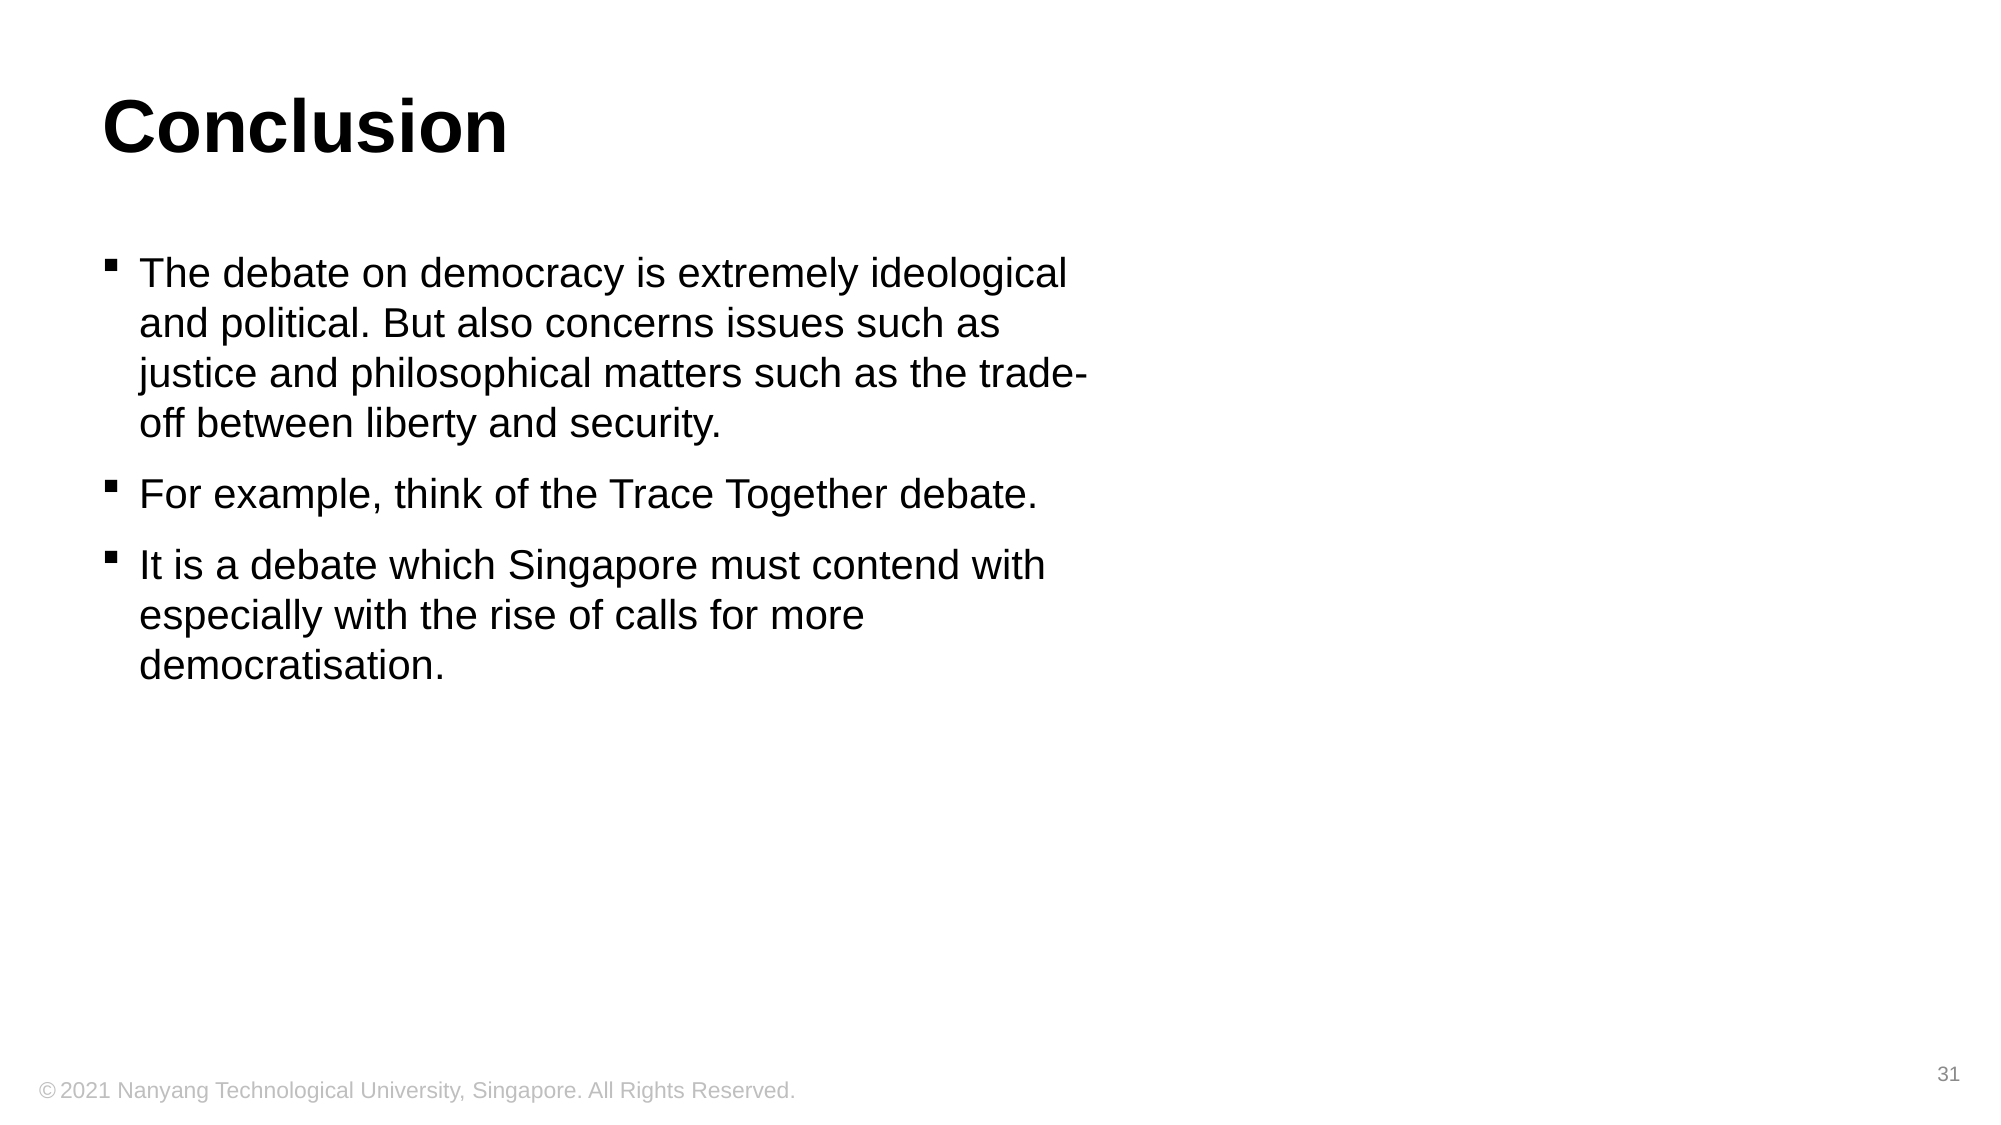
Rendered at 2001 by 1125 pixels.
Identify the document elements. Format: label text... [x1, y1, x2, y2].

title Conclusion [86, 59, 1812, 198]
list The debate on democracy is extremely ideological and political. But also concerns issues such as justice and philosophical matters such as the trade-off between liberty and security. For example, think of the Trace Together debate. It is a debate which Singapore must contend with especially with the rise of calls for more democratisation. [86, 238, 1129, 1014]
slide_number 31 [1525, 1042, 1976, 1103]
